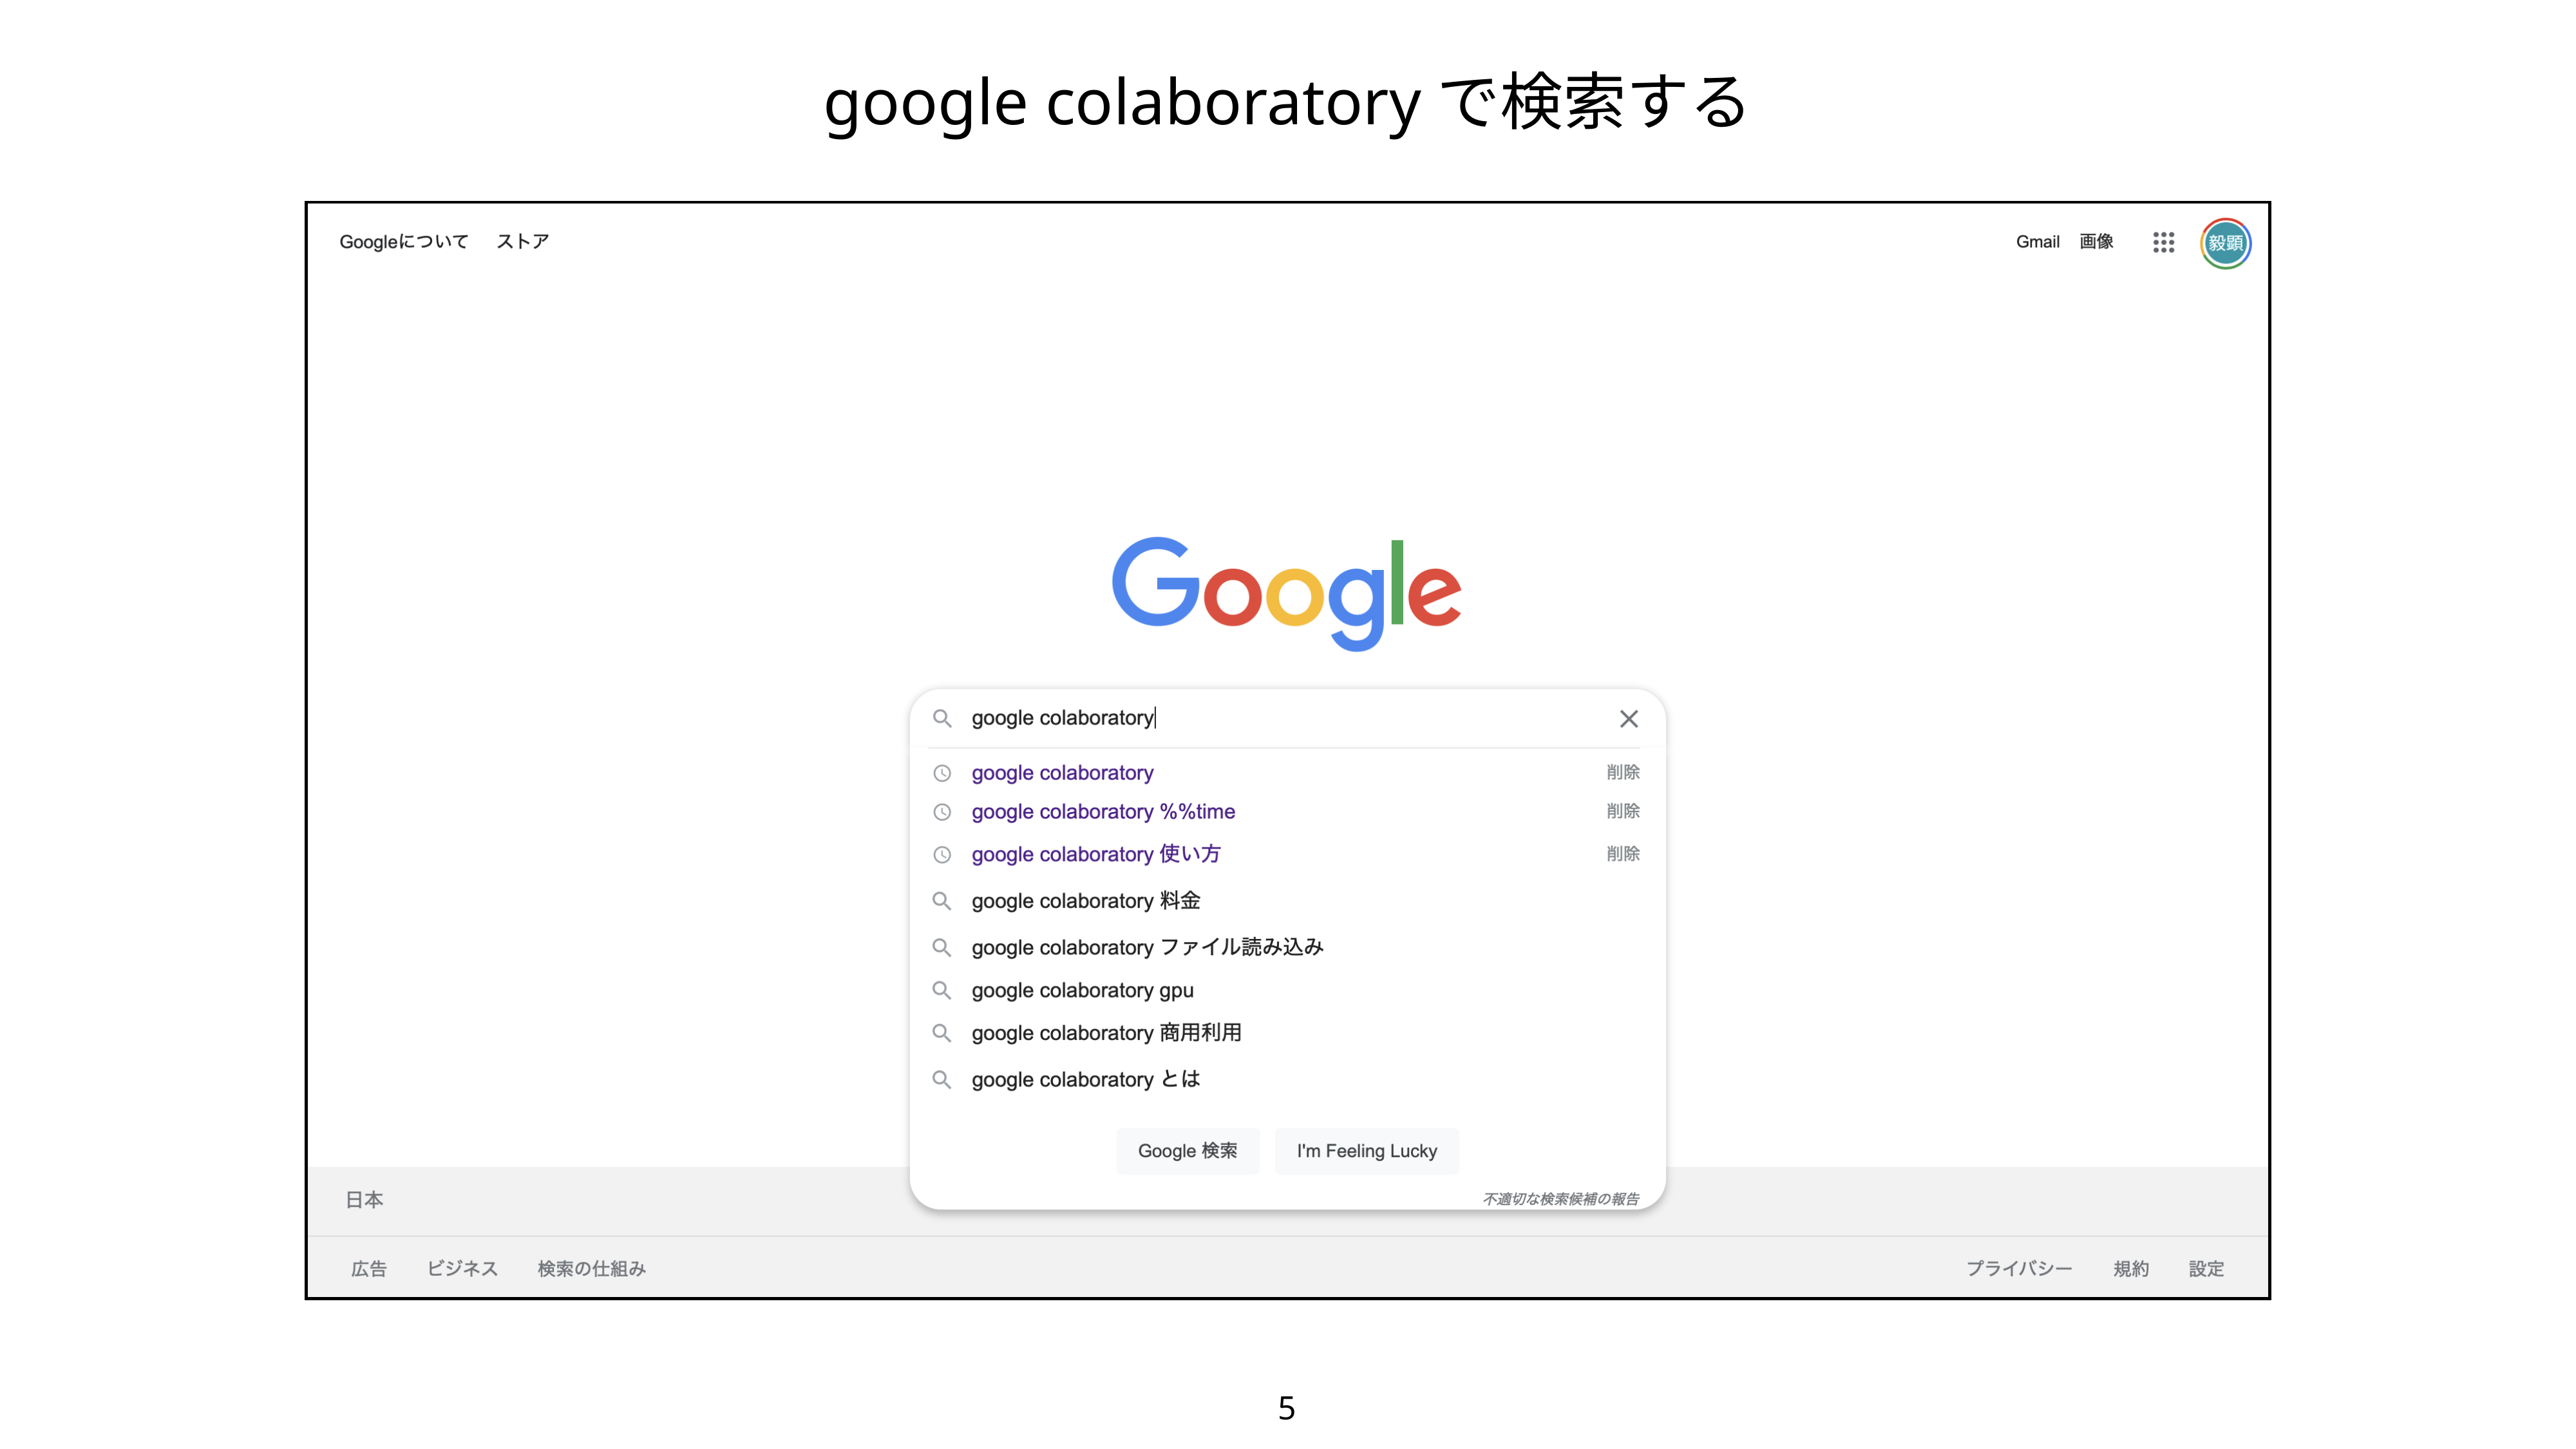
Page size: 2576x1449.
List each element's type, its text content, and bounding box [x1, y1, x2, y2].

picture [307, 203, 2269, 1298]
slide_number 5 [1263, 1381, 1312, 1431]
text_box google colaboratoryで検索する [817, 56, 1758, 143]
